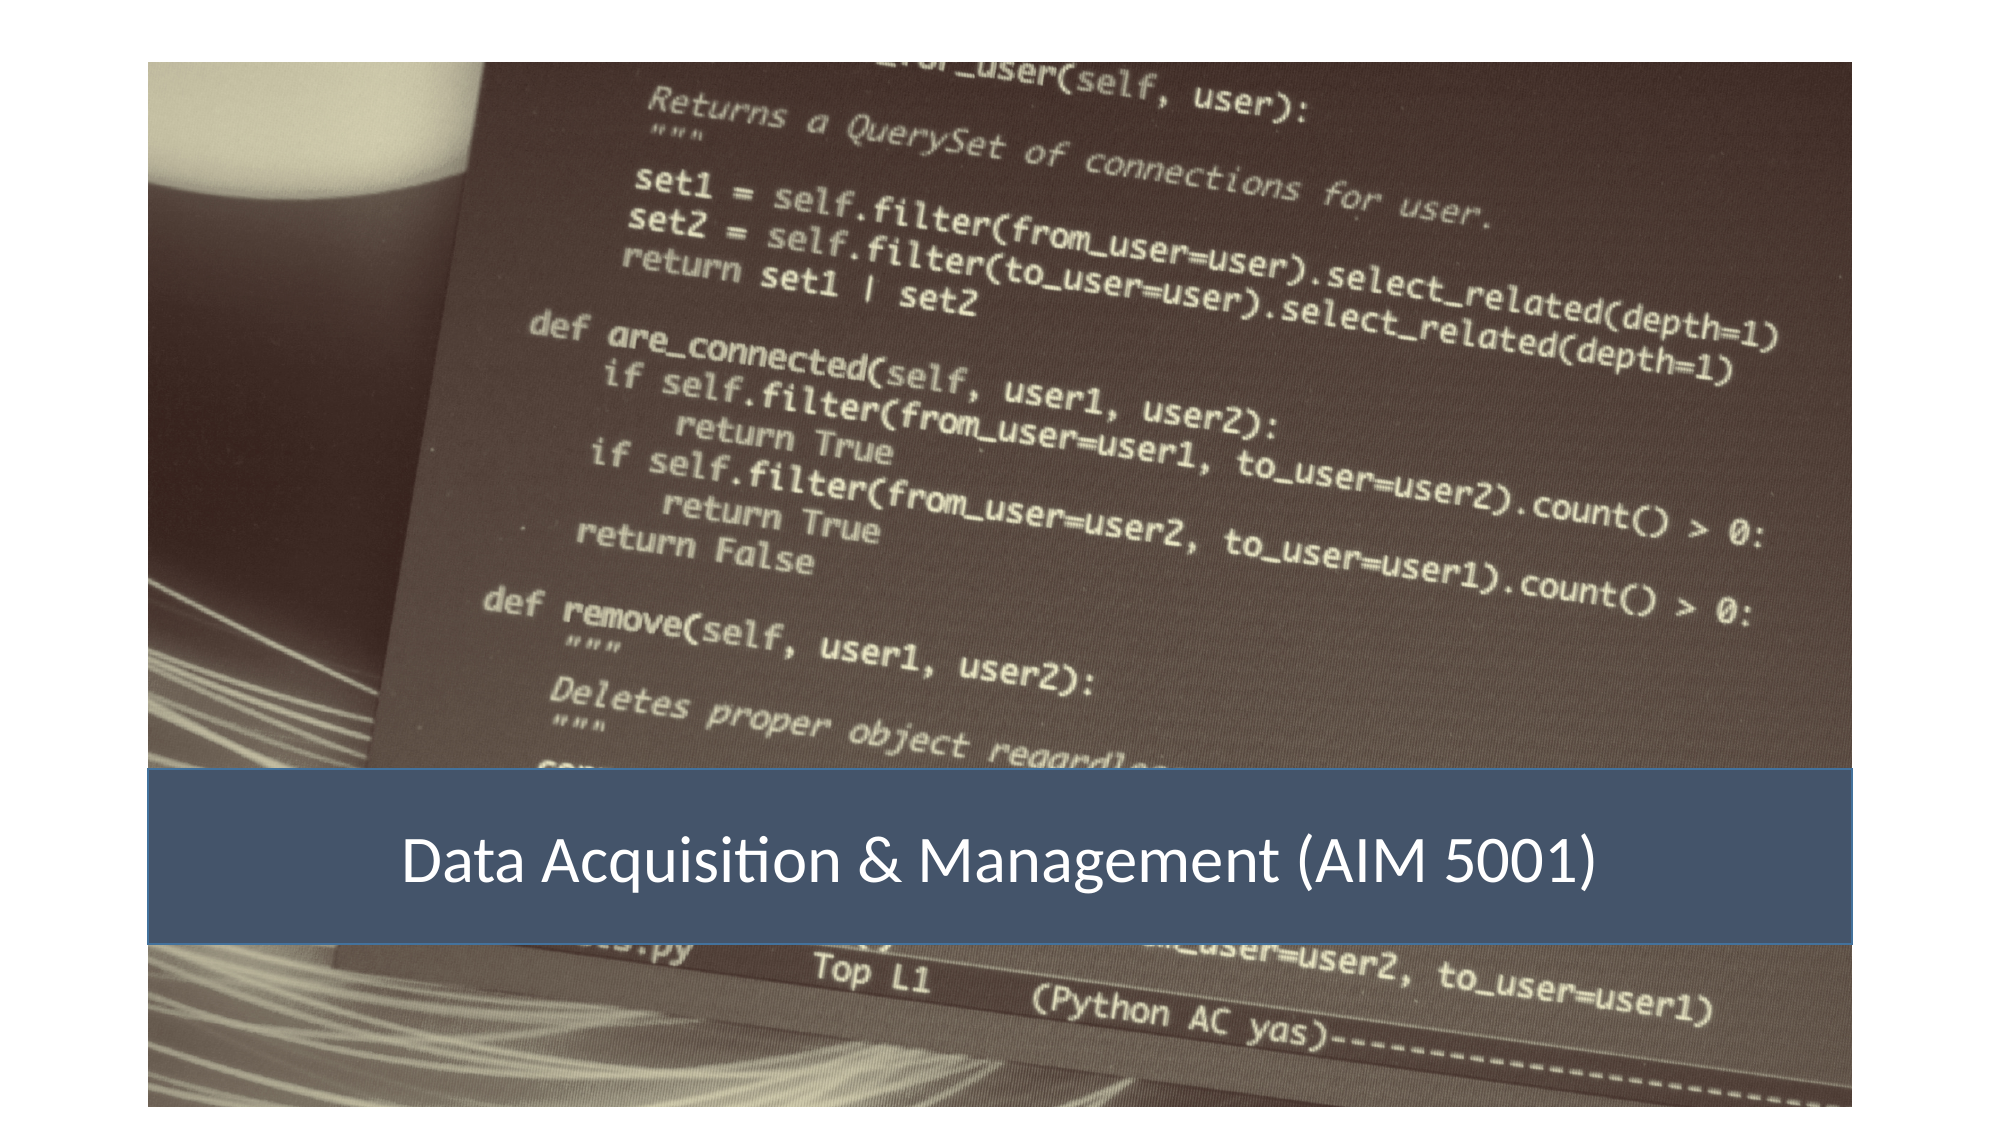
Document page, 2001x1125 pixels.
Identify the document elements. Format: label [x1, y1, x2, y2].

picture [148, 62, 1852, 1107]
